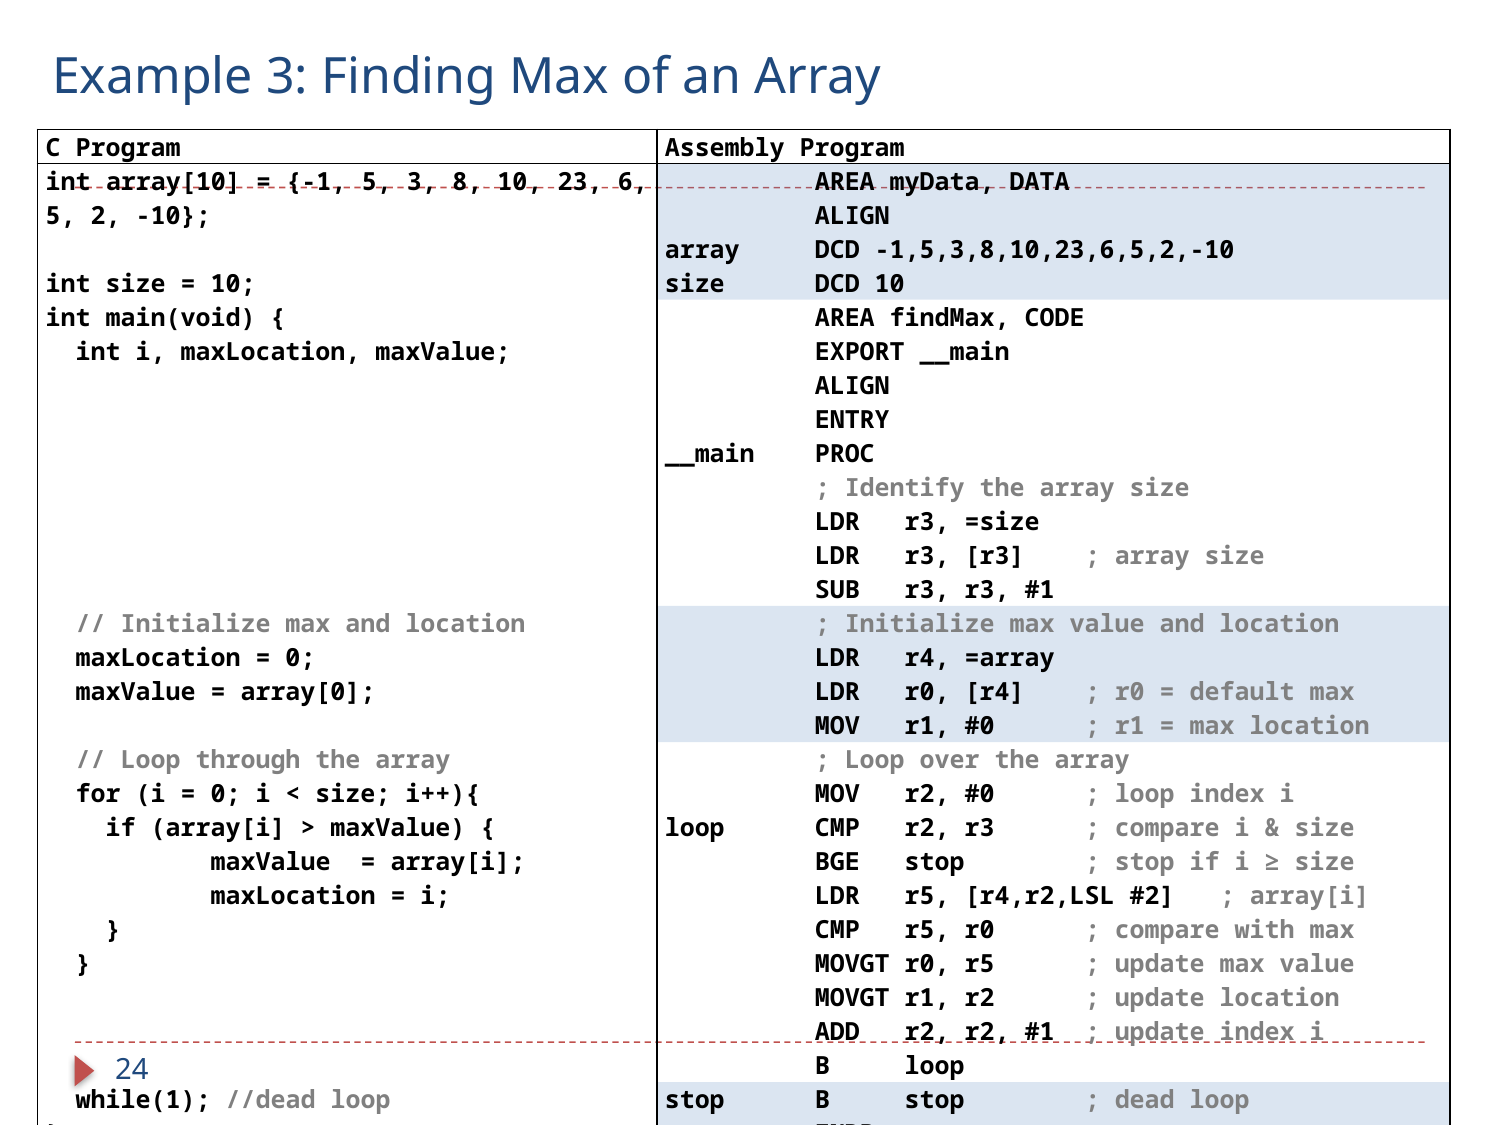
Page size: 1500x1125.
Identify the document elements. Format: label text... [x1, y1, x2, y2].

table_cell AREA findMax, CODE EXPORT __main ALIGN ENTRY __main PROC ; Identify the array size LDR r3, =size LDR r3, [r3] ; array size SUB r3, r3, #1 [658, 300, 1449, 606]
table_cell int main(void) { int i, maxLocation, maxValue; [38, 300, 656, 606]
table_cell stop B stop ; dead loop ENDP END [658, 1082, 1449, 1125]
table_cell AREA myData, DATA ALIGN array DCD -1,5,3,8,10,23,6,5,2,-10 size DCD 10 [658, 164, 1449, 300]
table_cell ; Loop over the array MOV r2, #0 ; loop index i loop CMP r2, r3 ; compare i & size BGE stop ; stop if i ≥ size LDR r5, [r4,r2,LSL #2] ; array[i] CMP r5, r0 ; compare with max MOVGT r0, r5 ; update max value MOVGT r1, r2 ; update location ADD r2, r2, #1 ; update index i B loop [658, 742, 1449, 1082]
table_header C Program [38, 130, 656, 163]
table_cell ; Initialize max value and location LDR r4, =array LDR r0, [r4] ; r0 = default max MOV r1, #0 ; r1 = max location [658, 606, 1449, 742]
table_cell int array[10] = {-1, 5, 3, 8, 10, 23, 6, 5, 2, -10}; int size = 10; [38, 164, 656, 300]
table_cell // Initialize max and location maxLocation = 0; maxValue = array[0]; [38, 606, 656, 742]
table_header Assembly Program [658, 130, 1449, 163]
title Example 3: Finding Max of an Array [37, 23, 1388, 111]
table_cell while(1); //dead loop } [38, 1082, 656, 1125]
table_cell // Loop through the array for (i = 0; i < size; i++){ if (array[i] > maxValue) { maxValue = array[i]; maxLocation = i; } } [38, 742, 656, 1082]
